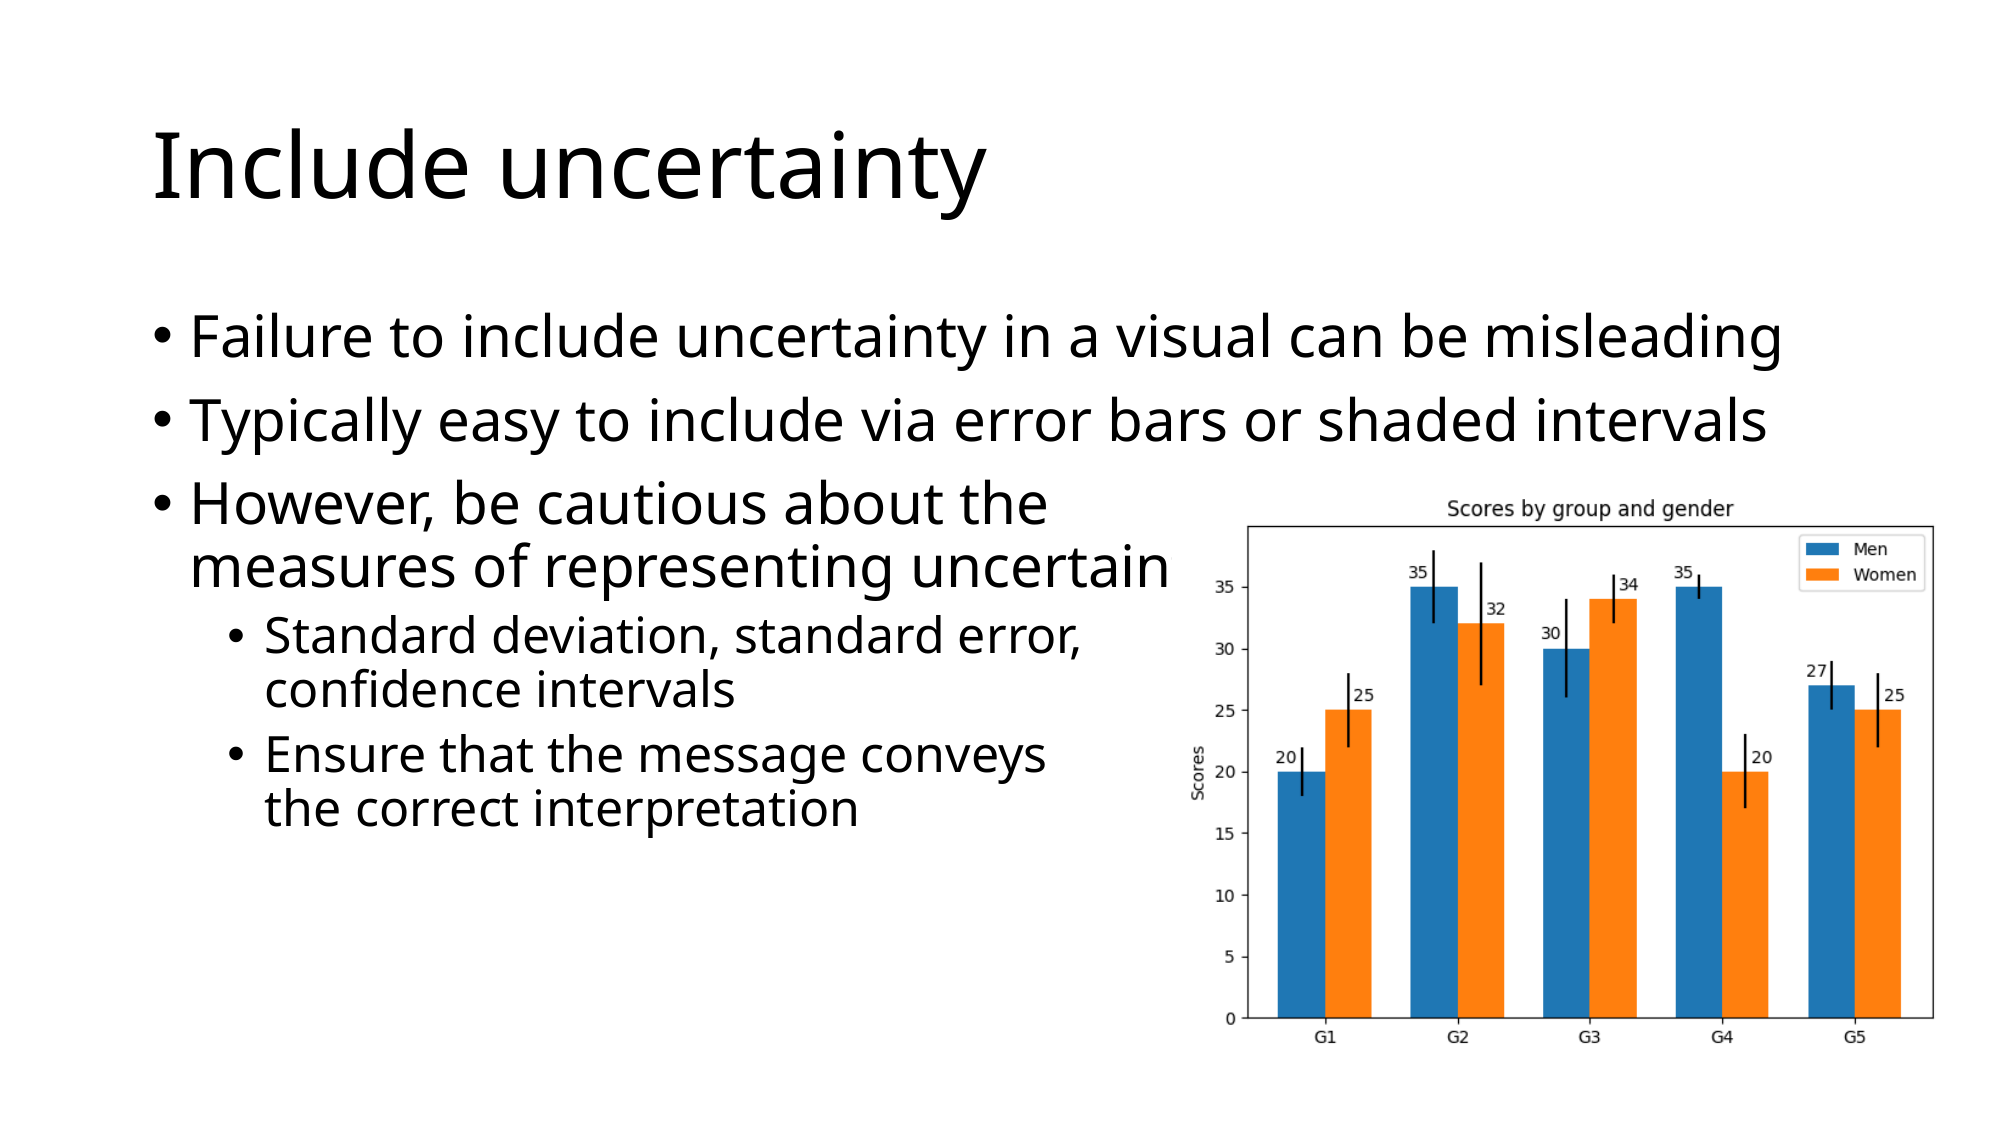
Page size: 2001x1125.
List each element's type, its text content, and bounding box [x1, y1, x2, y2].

picture [1171, 481, 1951, 1066]
list Failure to include uncertainty in a visual can be misleading Typically easy to include via error bars or shaded intervals However, be cautious about the measures of representing uncertainty Standard deviation, standard error, confidence intervals Ensure that the message conveys the correct interpretation [137, 299, 1863, 1014]
title Include uncertainty [137, 59, 1863, 278]
